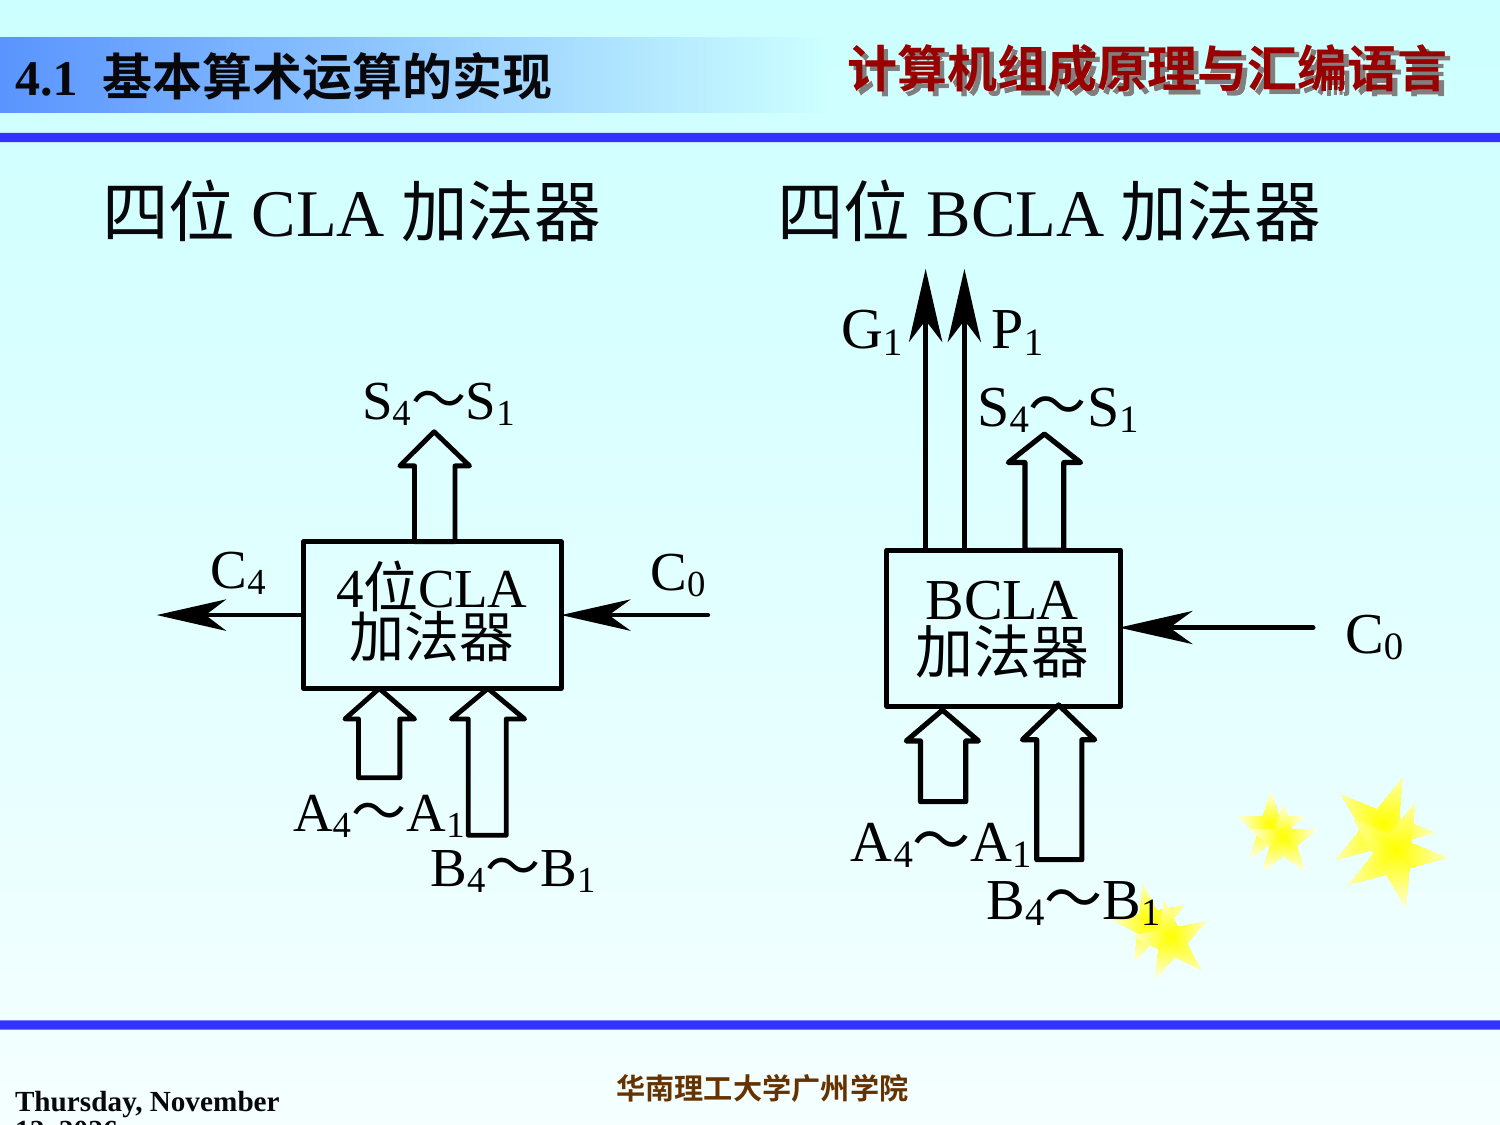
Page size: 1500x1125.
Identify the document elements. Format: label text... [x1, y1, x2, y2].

text_box 四位CLA加法器 [87, 162, 700, 258]
text_box 四位BCLA加法器 [762, 162, 1375, 258]
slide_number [0, 1050, 313, 1125]
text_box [124, 337, 726, 930]
footer 华南理工大学广州学院 [525, 1050, 1000, 1125]
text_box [787, 262, 1500, 966]
title 4.1 基本算术运算的实现 [0, 37, 825, 113]
